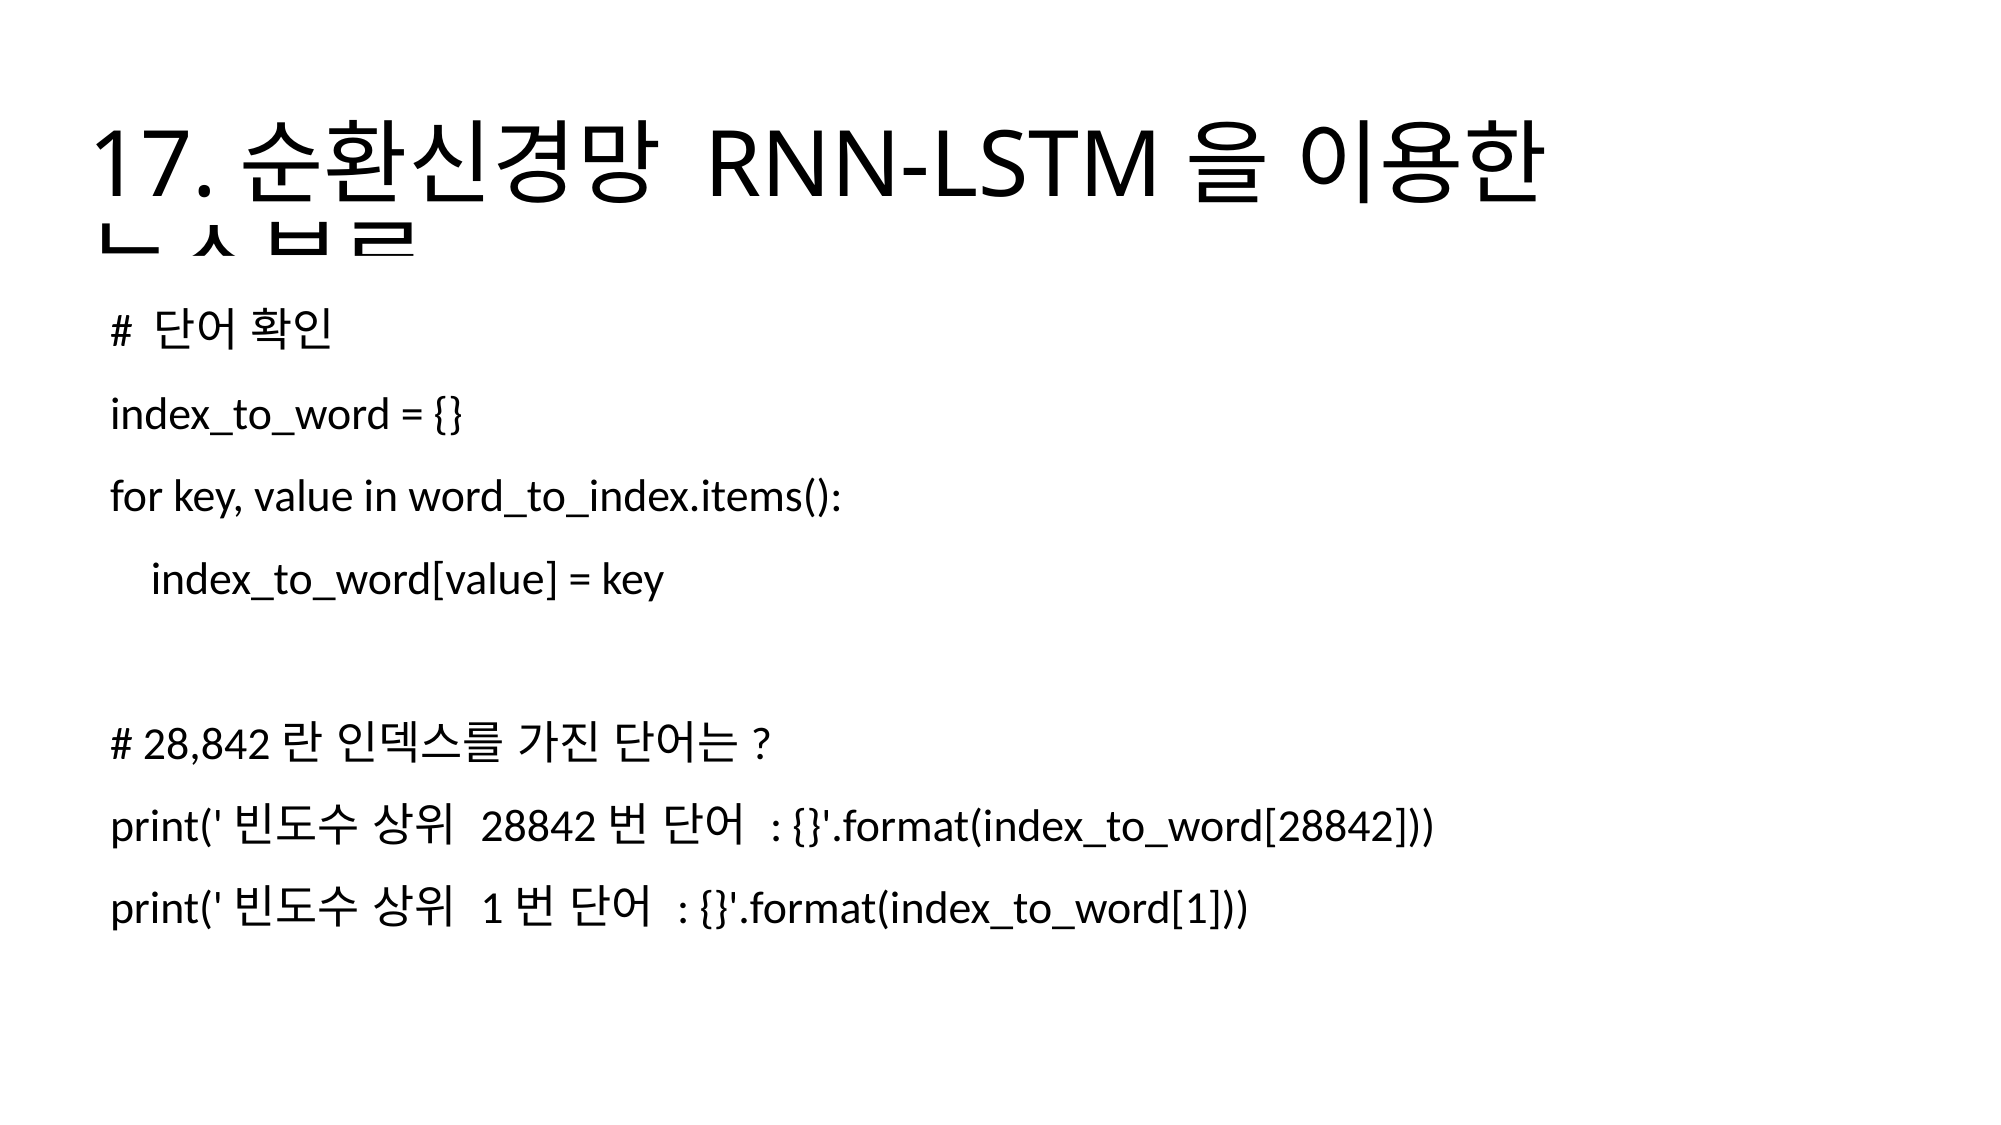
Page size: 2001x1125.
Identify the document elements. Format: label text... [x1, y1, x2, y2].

text_box # 단어 확인 index_to_word = {} for key, value in word_to_index.items(): index_to_word[value] = key # 28,842란 인덱스를 가진 단어는? print('빈도수 상위 28842번 단어 : {}'.format(index_to_word[28842])) print('빈도수 상위 1번 단어 : {}'.format(index_to_word[1])) [92, 255, 1771, 951]
title 17.순환신경망 RNN-LSTM을 이용한 뉴스분류 [68, 97, 1932, 223]
